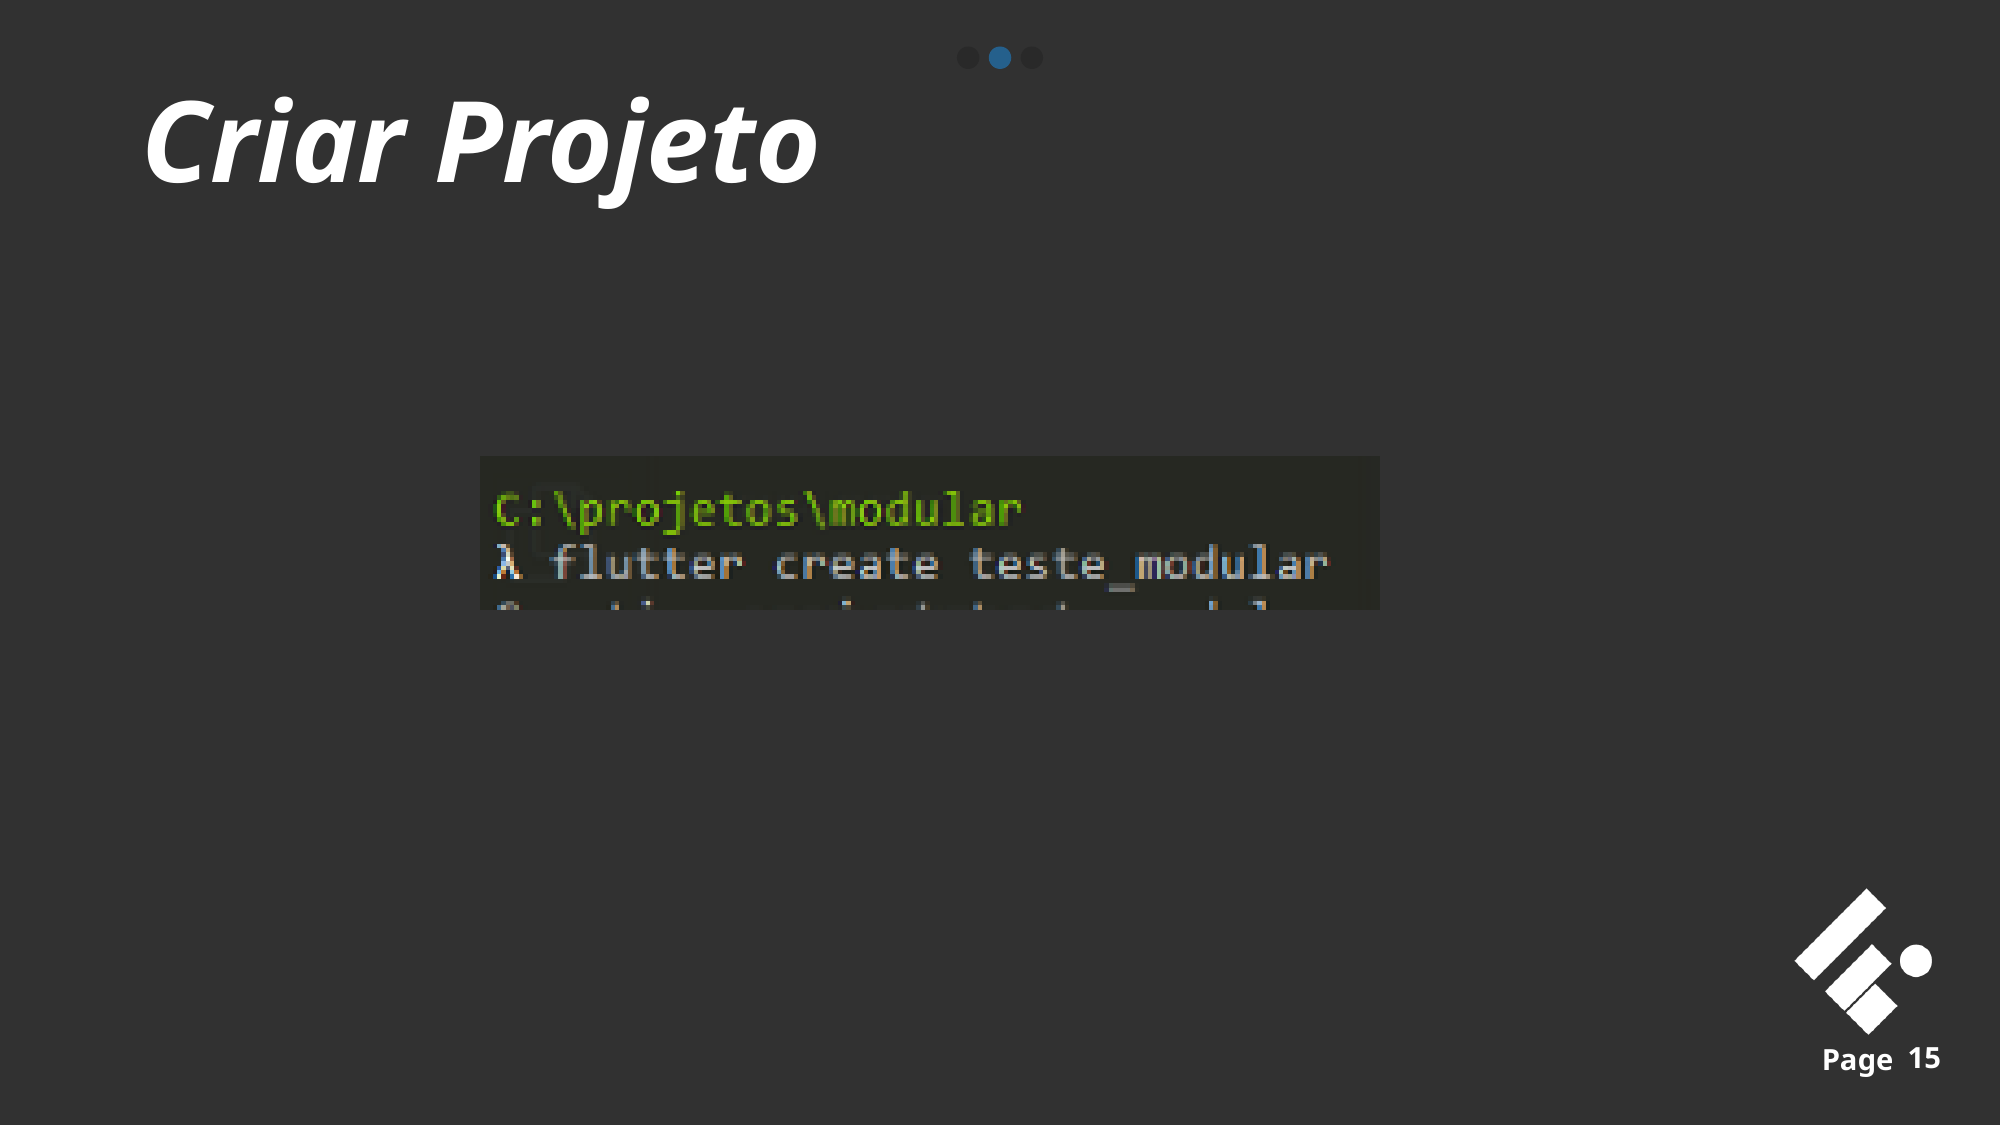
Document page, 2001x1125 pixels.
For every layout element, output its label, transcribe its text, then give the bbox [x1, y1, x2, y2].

picture [480, 456, 1380, 610]
title Criar Projeto [126, 69, 1874, 222]
picture [1794, 888, 1932, 1035]
slide_number 15 [1506, 1029, 1957, 1089]
